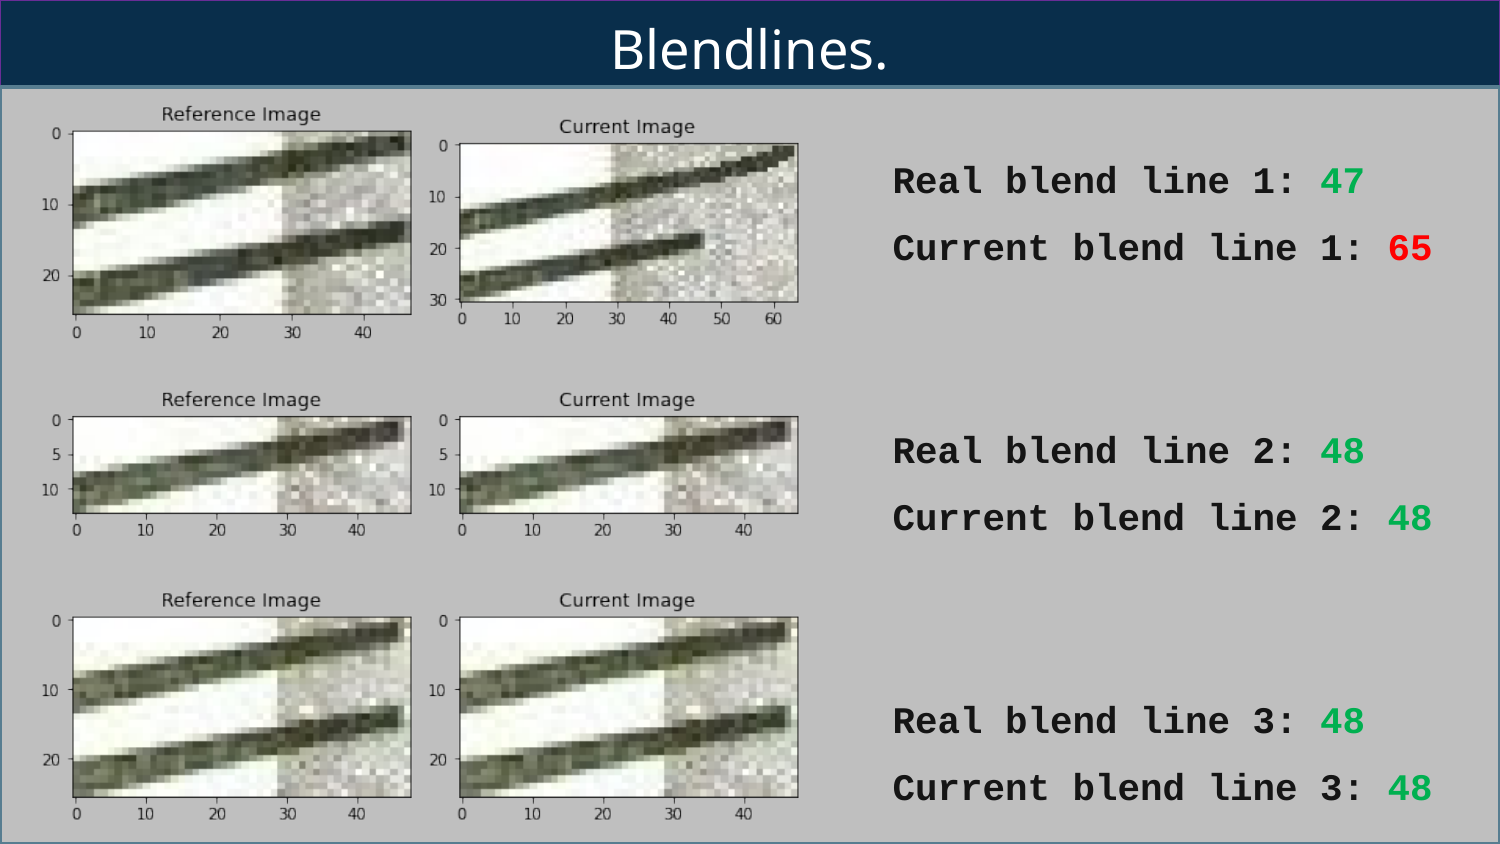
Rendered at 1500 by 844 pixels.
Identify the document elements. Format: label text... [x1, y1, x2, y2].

text_box Real blend line 1: 47 Current blend line 1: 65 Real blend line 2: 48 Current blend line 2: 48 Real blend line 3: 48 Current blend line 3: 48 [892, 132, 1500, 809]
text_box [0, 85, 1500, 844]
title Blendlines. [0, 0, 1500, 85]
picture [29, 95, 808, 835]
